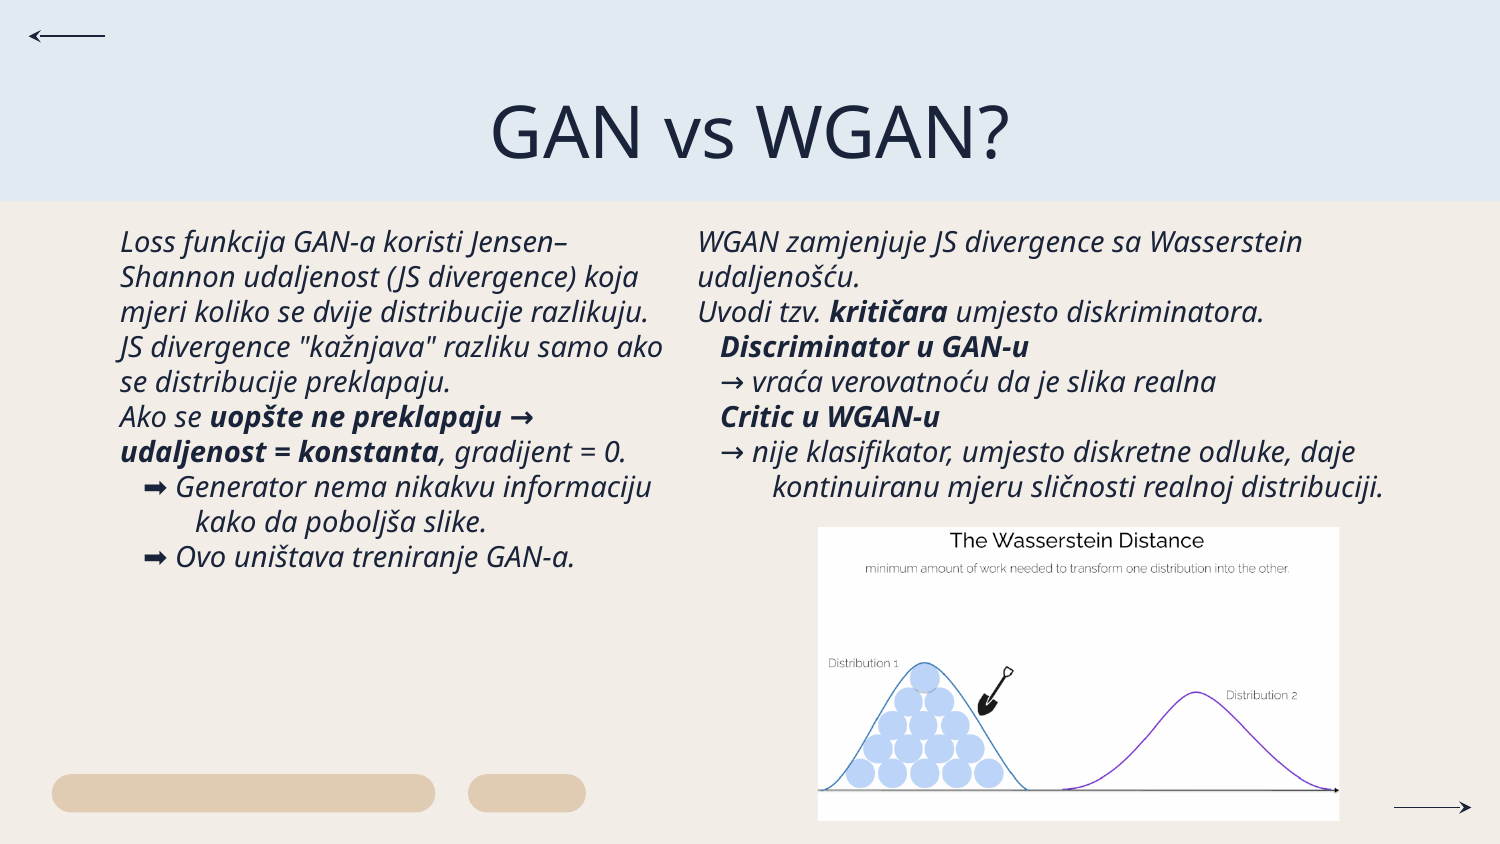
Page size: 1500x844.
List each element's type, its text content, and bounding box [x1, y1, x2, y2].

title GAN vs WGAN? [116, 87, 1383, 182]
subtitle Loss funkcija GAN-a koristi Jensen–Shannon udaljenost (JS divergence) koja mjeri koliko se dvije distribucije razlikuju. JS divergence "kažnjava" razliku samo ako se distribucije preklapaju. Ako se uopšte ne preklapaju → udaljenost = konstanta, gradijent = 0. ➡ Generator nema nikakvu informaciju kako da poboljša slike. ➡ Ovo uništava treniranje GAN-a. [105, 208, 683, 714]
picture [817, 527, 1340, 821]
subtitle WGAN zamjenjuje JS divergence sa Wasserstein udaljenošću. Uvodi tzv. kritičara umjesto diskriminatora. Discriminator u GAN-u → vraća verovatnoću da je slika realna Critic u WGAN-u → nije klasifikator, umjesto diskretne odluke, daje kontinuiranu mjeru sličnosti realnoj distribuciji. [683, 208, 1472, 520]
